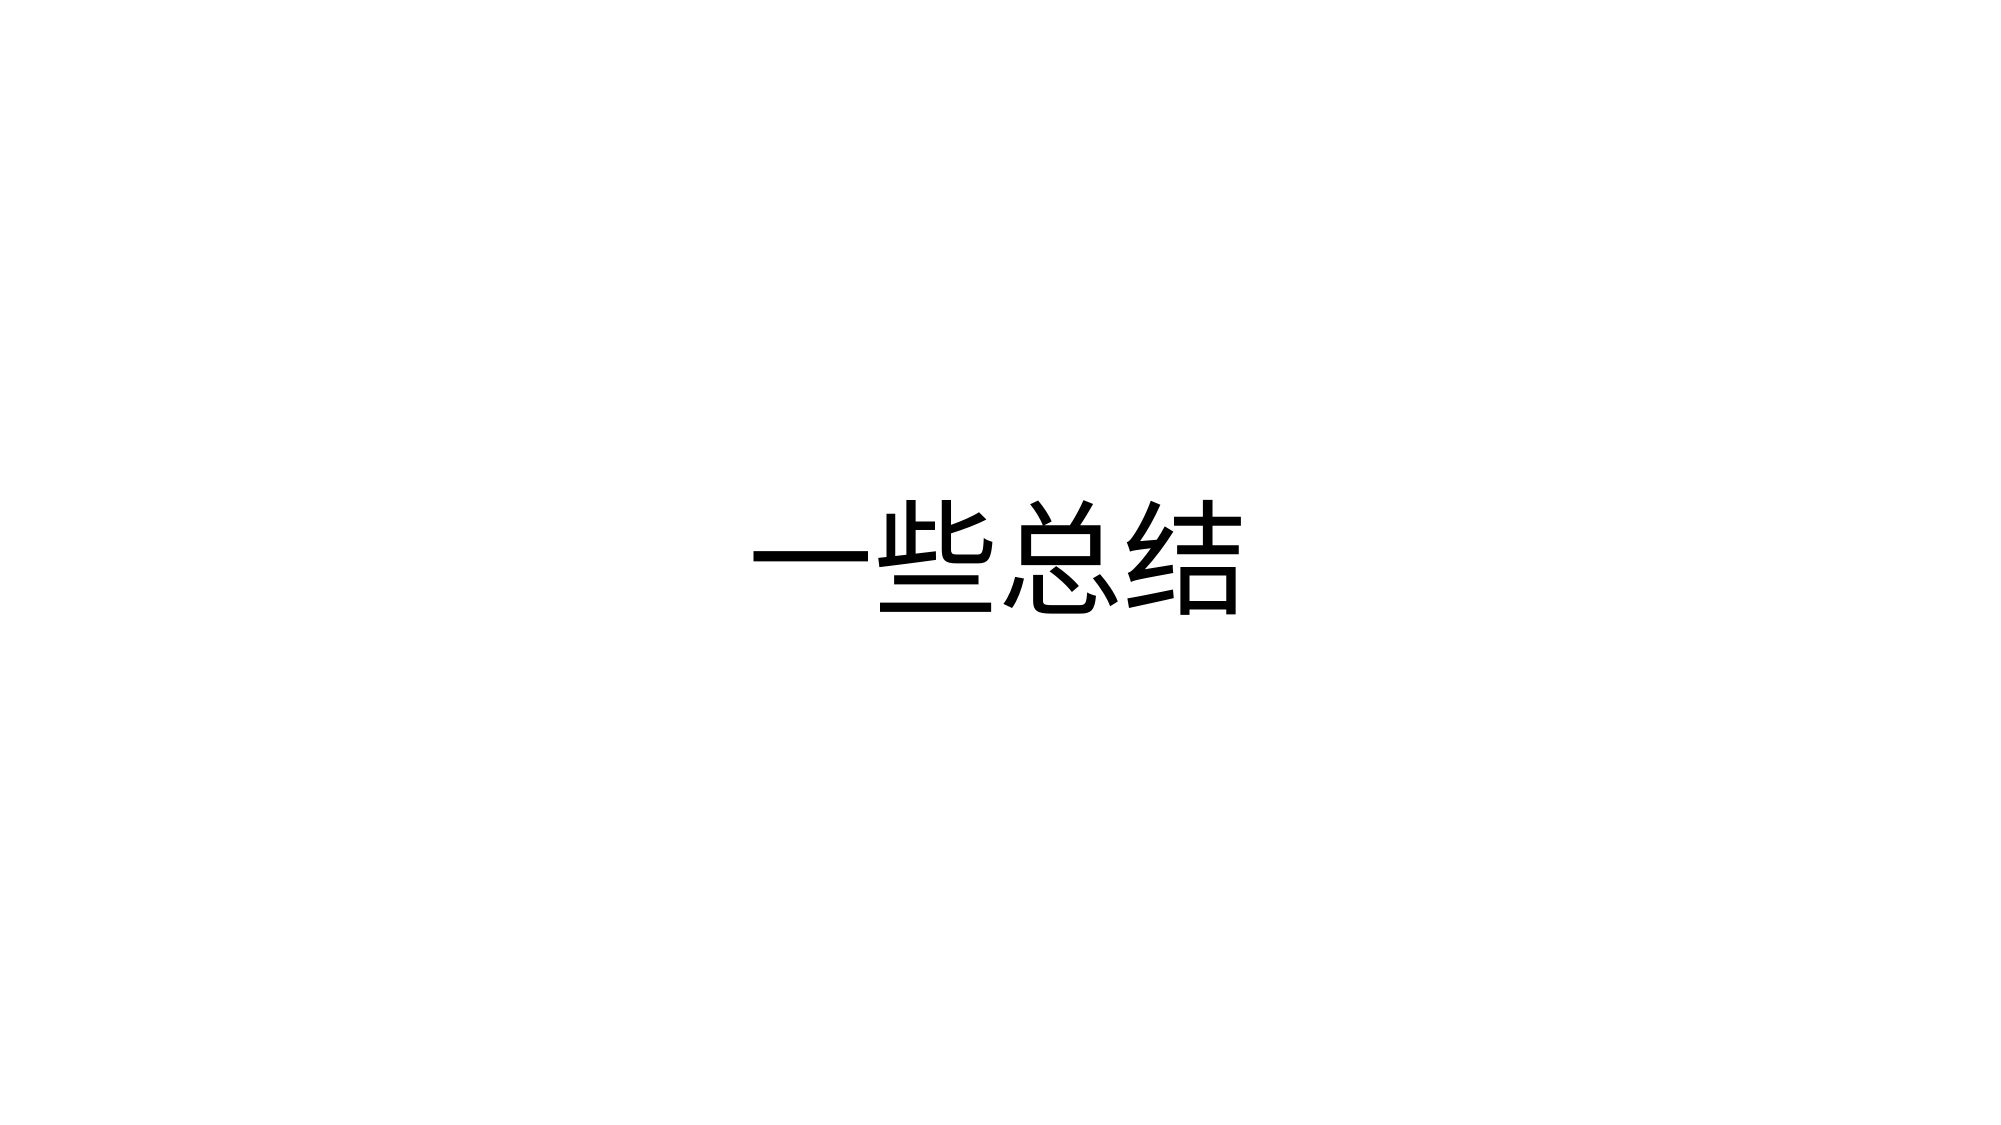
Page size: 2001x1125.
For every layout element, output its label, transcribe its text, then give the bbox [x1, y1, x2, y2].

title 一些总结 [136, 172, 1862, 641]
